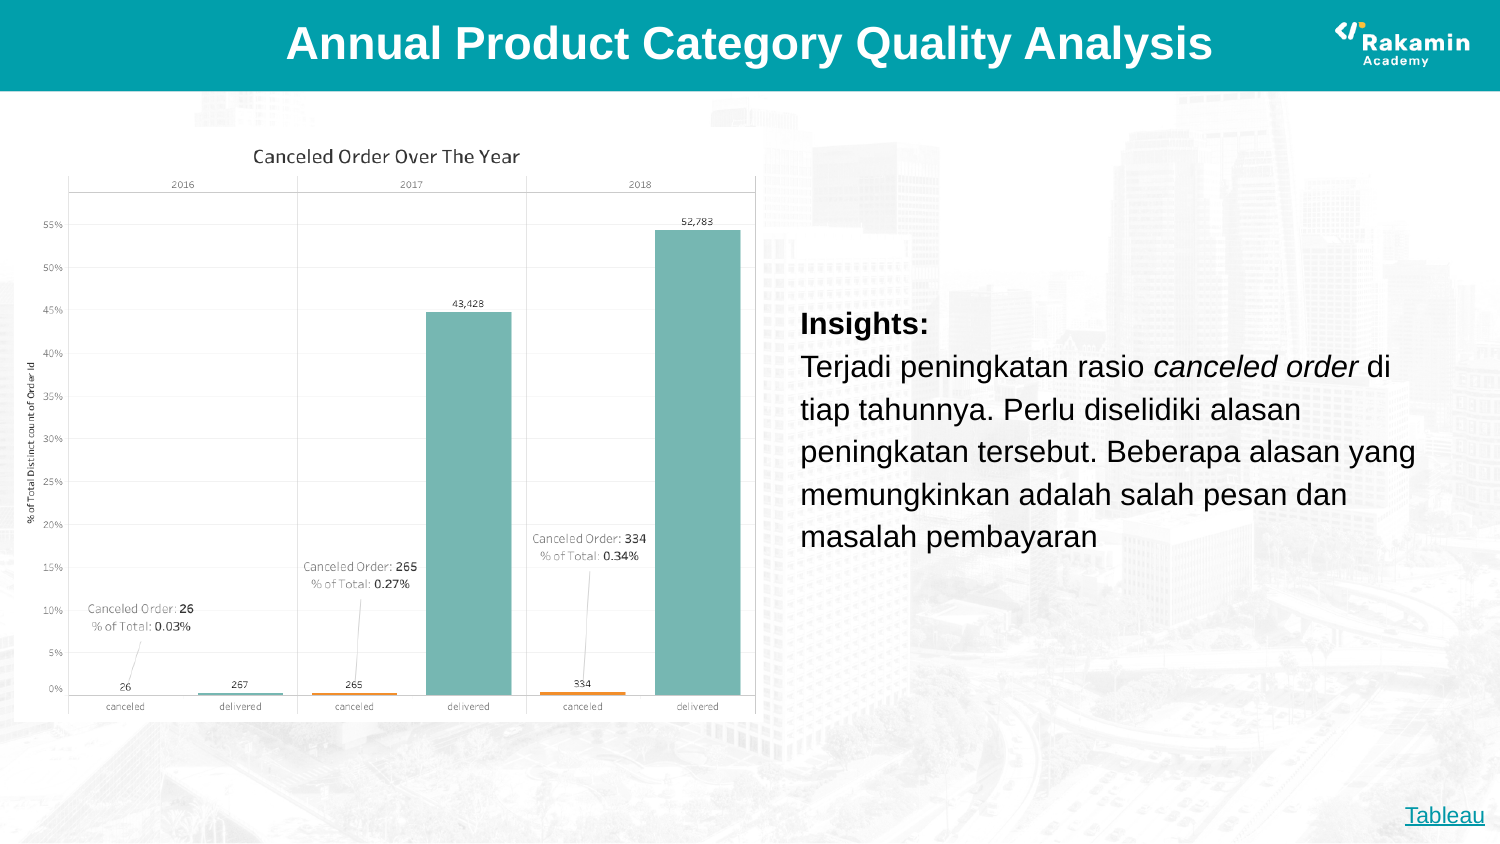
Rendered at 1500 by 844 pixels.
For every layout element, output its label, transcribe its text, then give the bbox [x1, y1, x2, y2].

text_box Tableau [763, 757, 1500, 843]
list Insights: Terjadi peningkatan rasio canceled order di tiap tahunnya. Perlu diselidiki alasan peningkatan tersebut. Beberapa alasan yang memungkinkan adalah salah pesan dan masalah pembayaran [770, 283, 1449, 572]
title Annual Product Category Quality Analysis [51, 0, 1449, 92]
picture [0, 0, 1500, 844]
